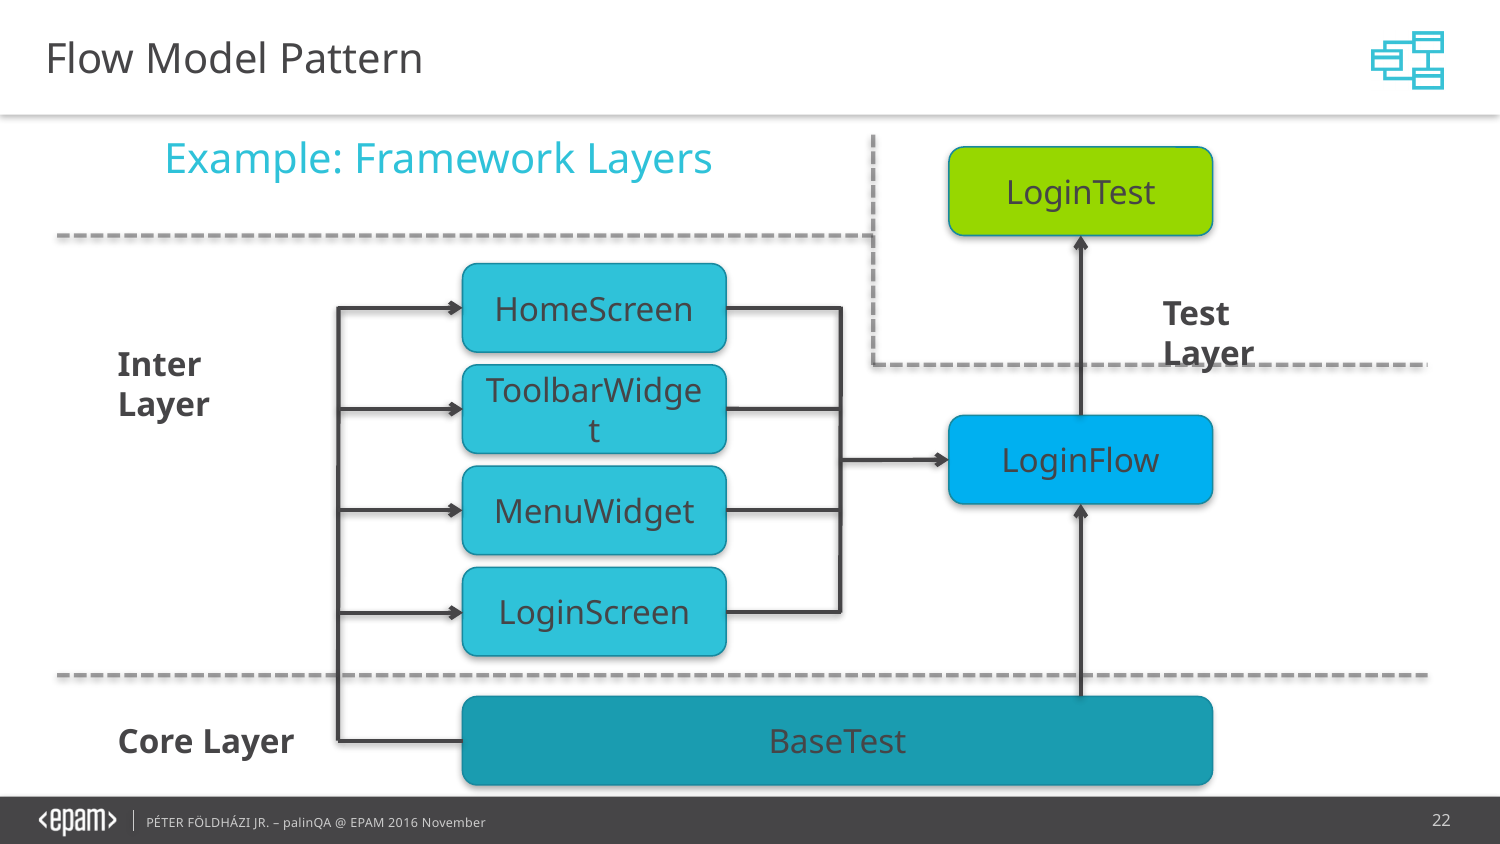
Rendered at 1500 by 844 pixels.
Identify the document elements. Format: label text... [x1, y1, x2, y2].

text_box LoginScreen [461, 566, 727, 657]
text_box BaseTest [461, 695, 1214, 786]
text_box ToolbarWidget [461, 364, 727, 455]
picture [38, 808, 117, 837]
text_box Test Layer [1147, 372, 1341, 380]
text_box Inter Layer [102, 335, 313, 431]
text_box HomeScreen [461, 262, 727, 353]
text_box Core Layer [102, 712, 313, 768]
picture [1371, 30, 1446, 91]
text_box Example: Framework Layers [0, 114, 780, 190]
list Flow Model Pattern [0, 0, 1500, 115]
text_box LoginFlow [948, 414, 1214, 505]
text_box MenuWidget [461, 465, 727, 556]
text_box Test Layer [1147, 284, 1341, 363]
text_box LoginTest [948, 146, 1214, 237]
